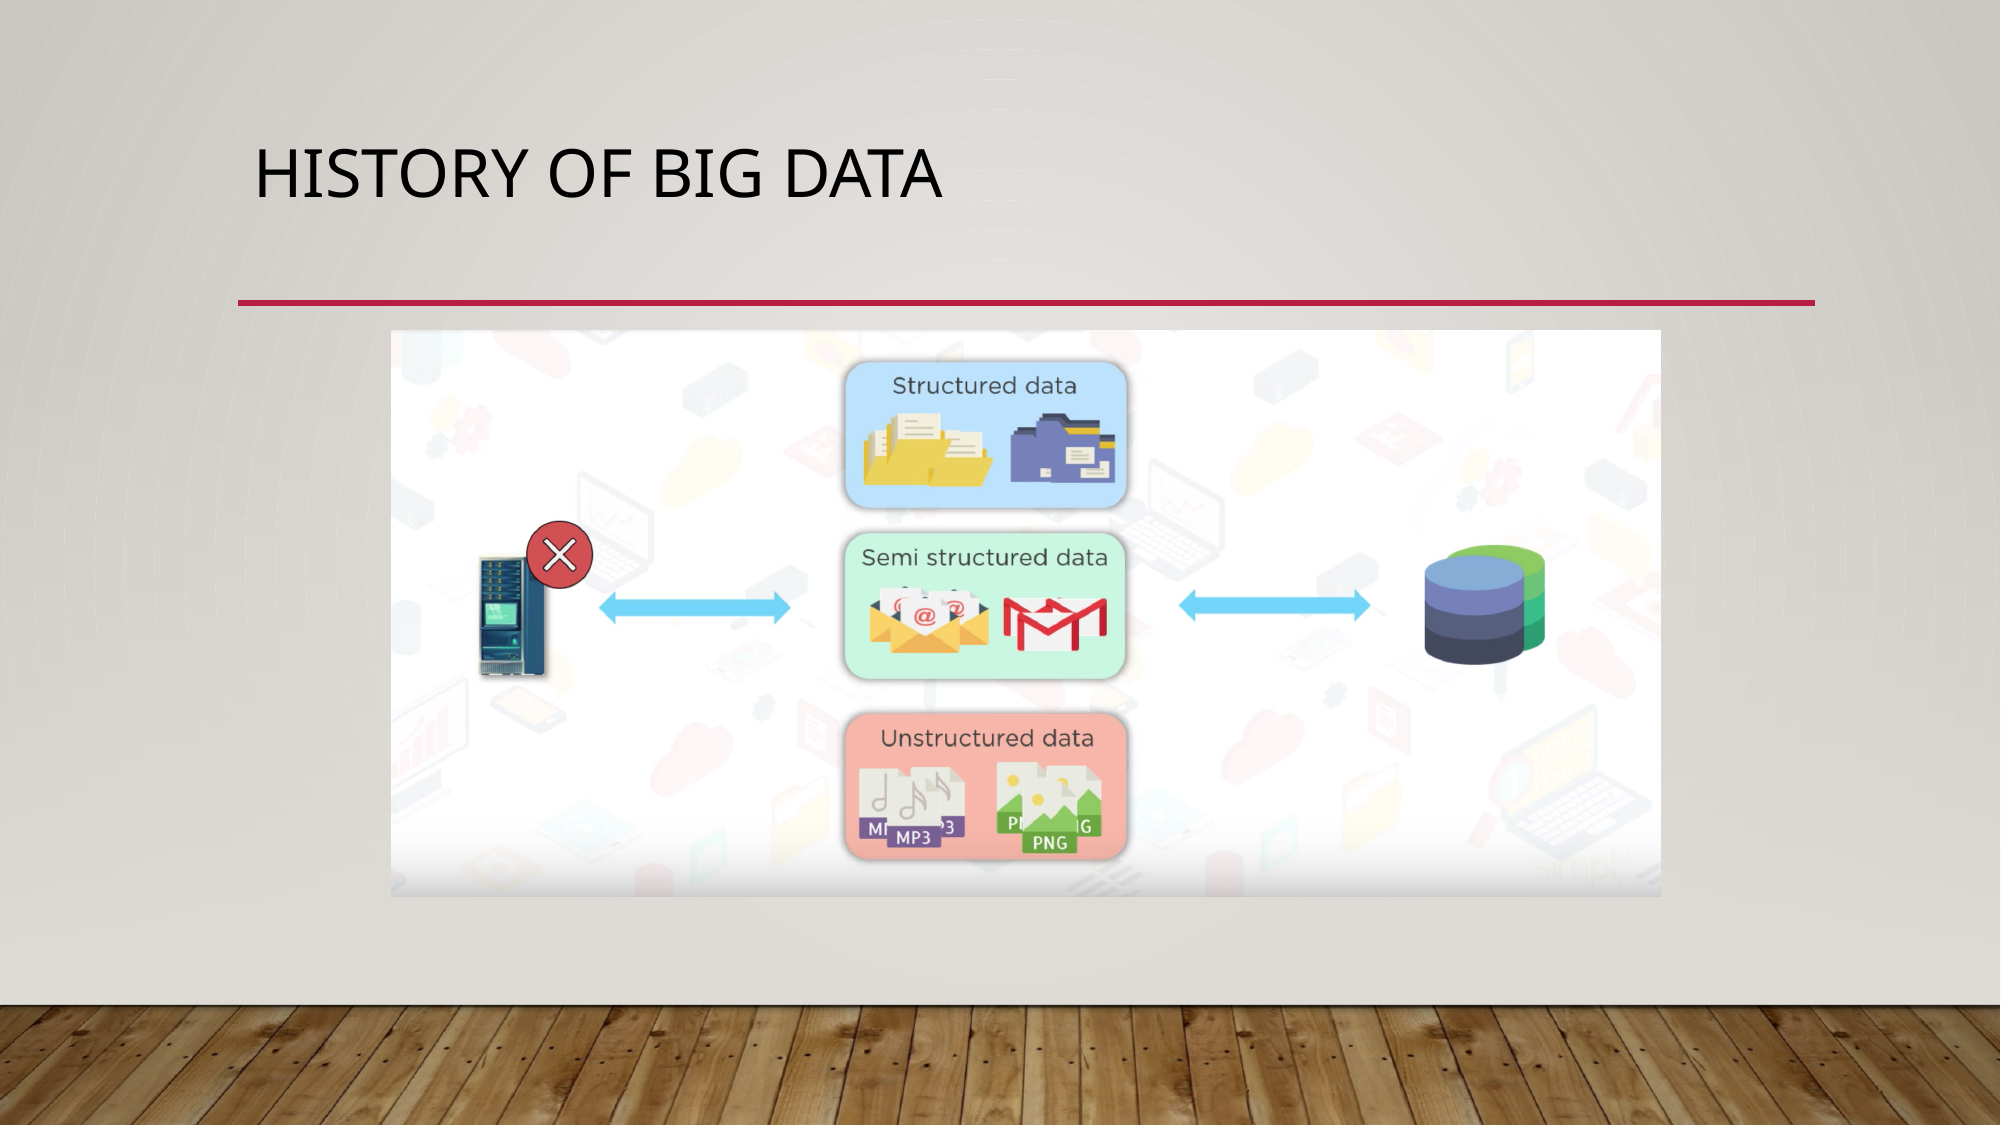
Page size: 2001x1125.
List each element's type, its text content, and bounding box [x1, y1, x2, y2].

title History of Big Data [238, 131, 1814, 305]
picture [0, 1005, 2000, 1125]
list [391, 330, 1661, 897]
